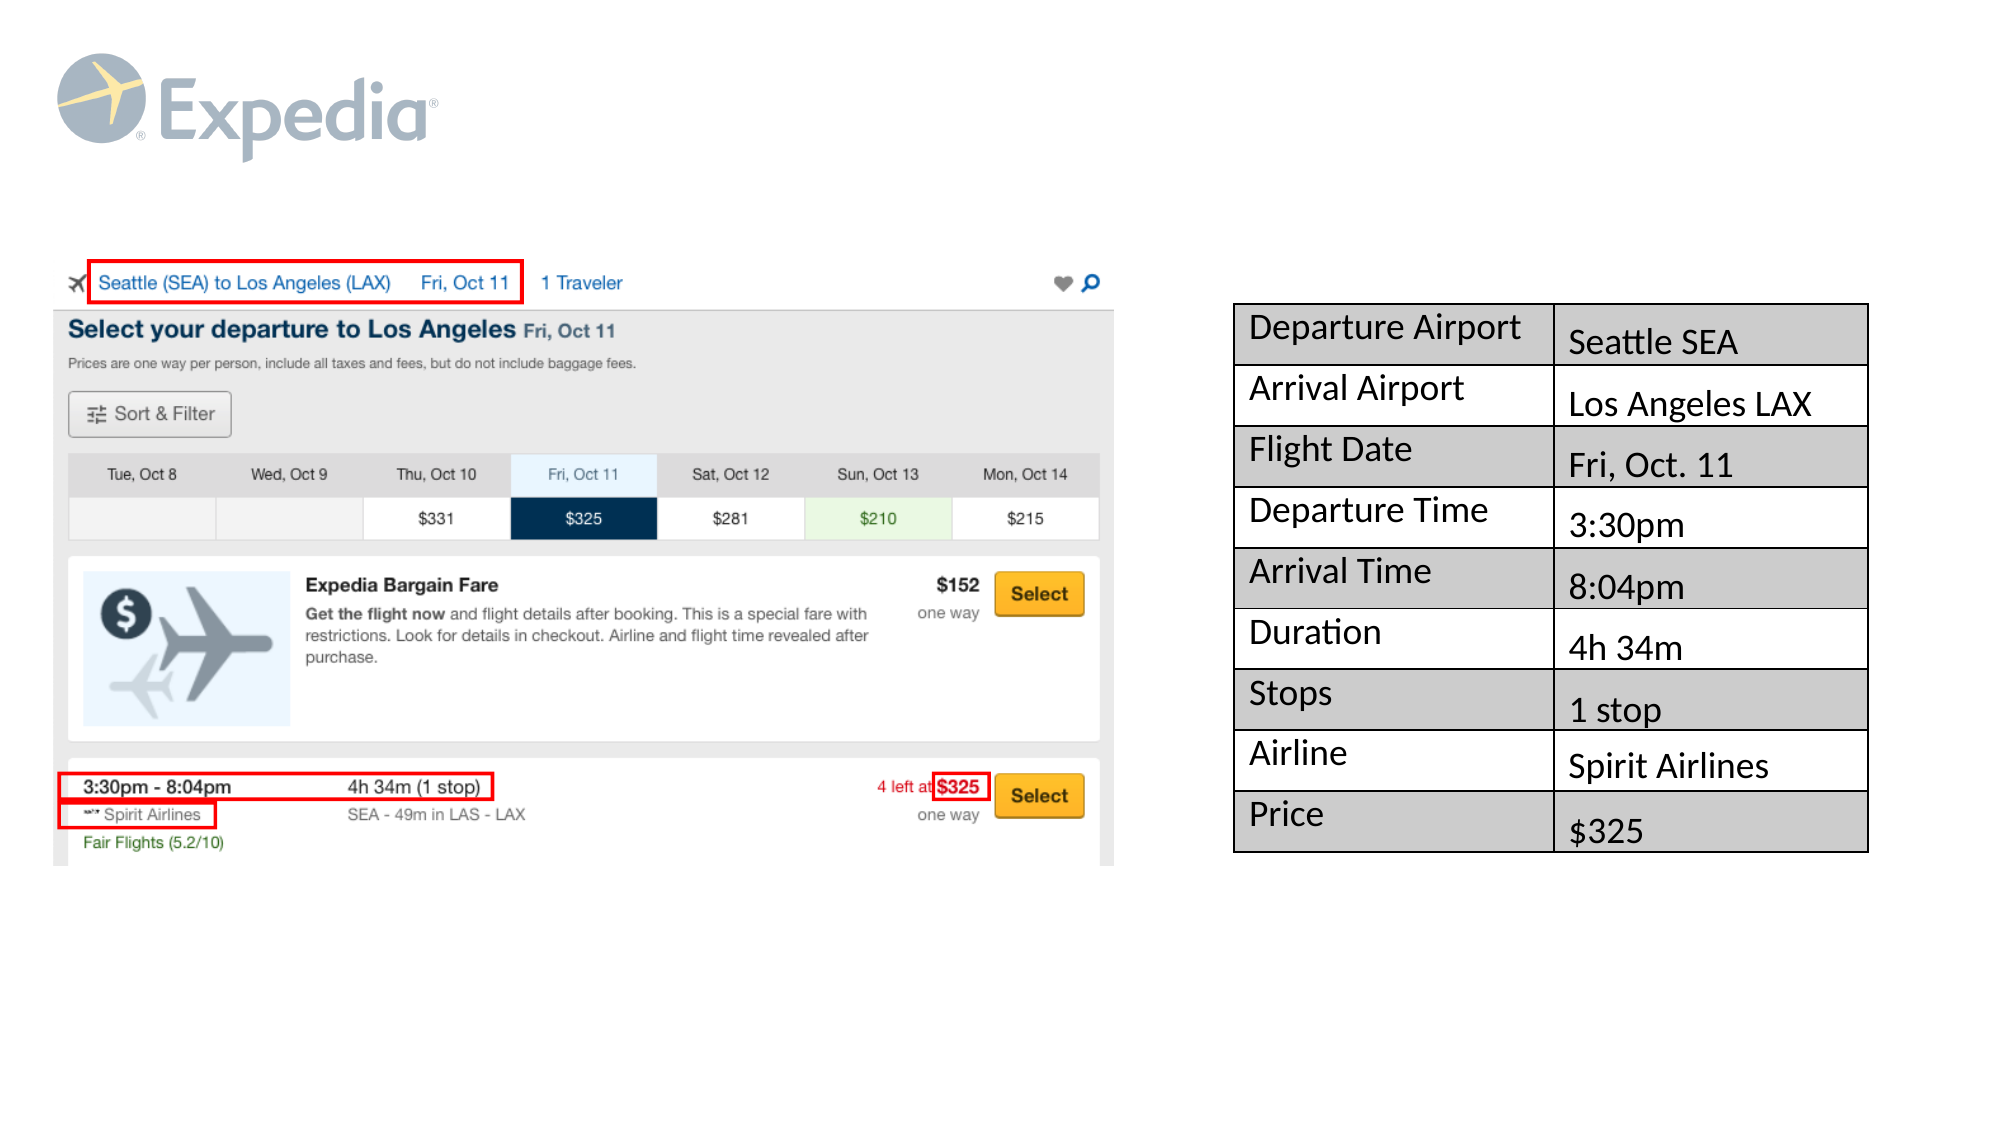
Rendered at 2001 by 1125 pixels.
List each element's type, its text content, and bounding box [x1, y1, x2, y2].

picture [52, 259, 1114, 866]
table_cell Stops [1235, 670, 1553, 729]
text_box Spirit Airlines [1553, 717, 1871, 781]
table_cell Flight Date [1235, 427, 1553, 486]
table_cell Arrival Airport [1235, 366, 1553, 425]
text_box Seattle SEA Los Angeles LAX Fri, Oct. 11 [1553, 292, 1871, 475]
table_cell Arrival Time [1235, 549, 1553, 608]
text_box $325 [1553, 781, 1871, 858]
table_cell Duration [1235, 609, 1553, 668]
table_cell Price [1235, 792, 1553, 851]
table_header Departure Airport [1235, 305, 1553, 364]
table_cell Departure Time [1235, 488, 1553, 547]
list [52, 49, 443, 165]
table_cell Airline [1235, 731, 1553, 790]
text_box 3:30pm 8:04pm 4h 34m 1 stop [1553, 475, 1871, 717]
